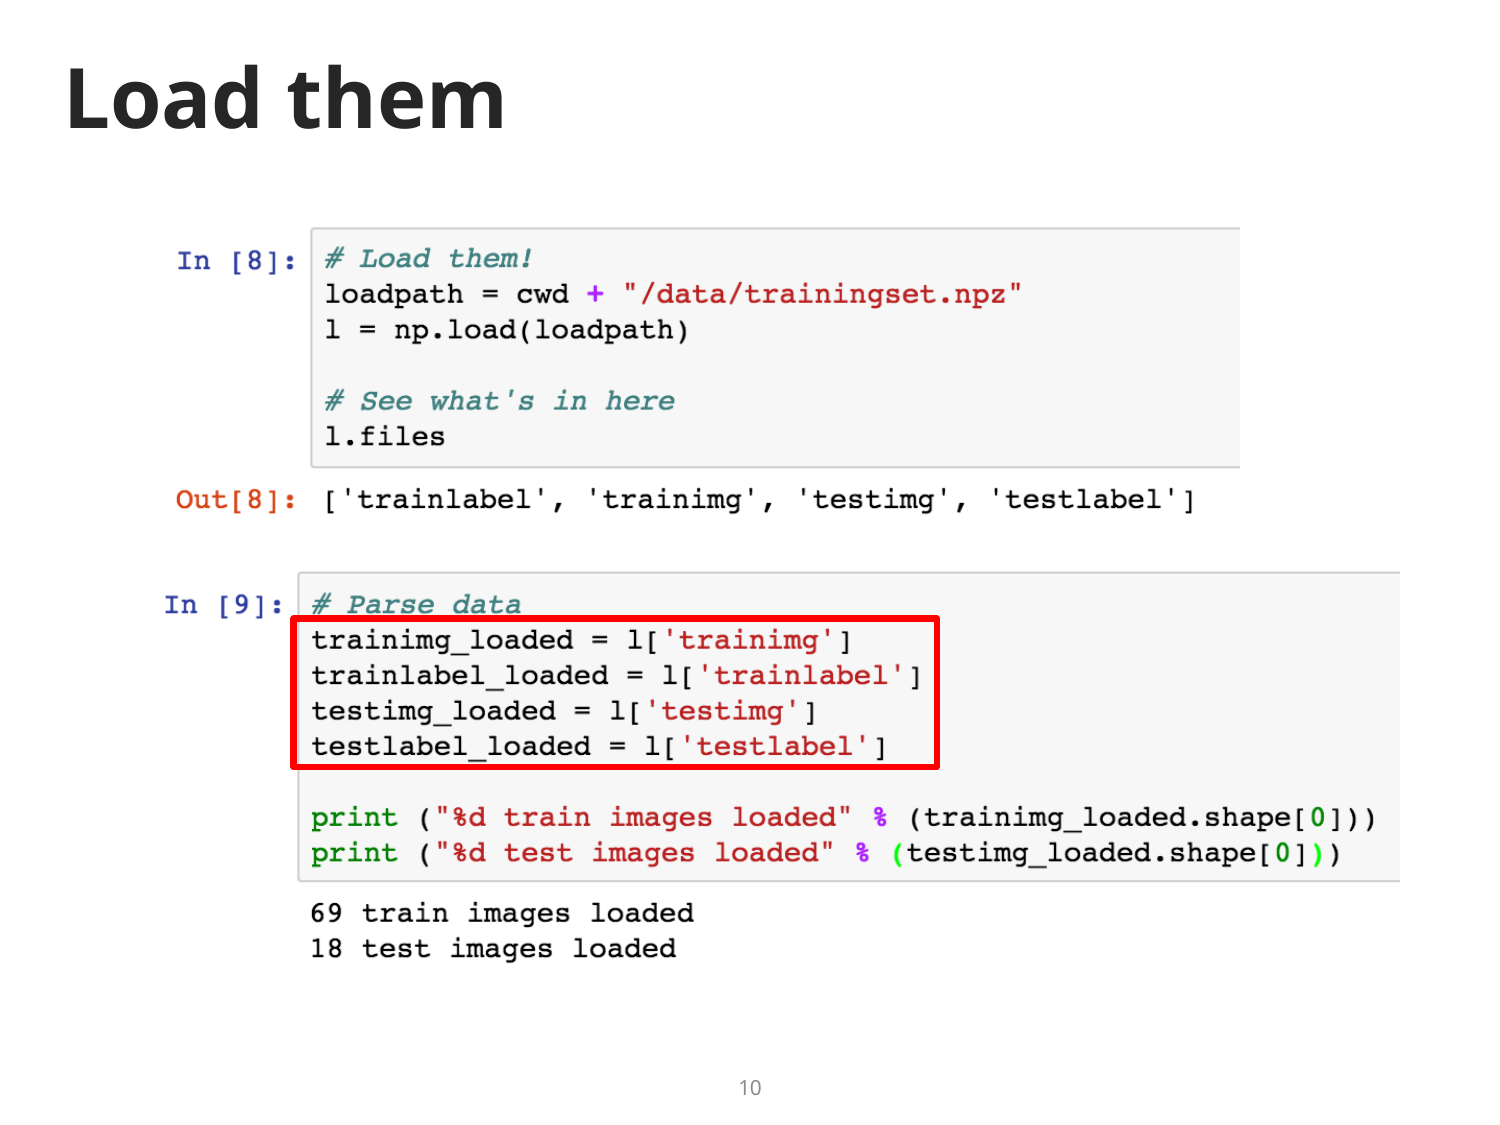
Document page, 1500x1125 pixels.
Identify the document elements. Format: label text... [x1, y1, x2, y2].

picture [138, 556, 1400, 977]
slide_number 10 [575, 1058, 925, 1119]
picture [153, 219, 1240, 527]
title Load them [48, 41, 1456, 149]
